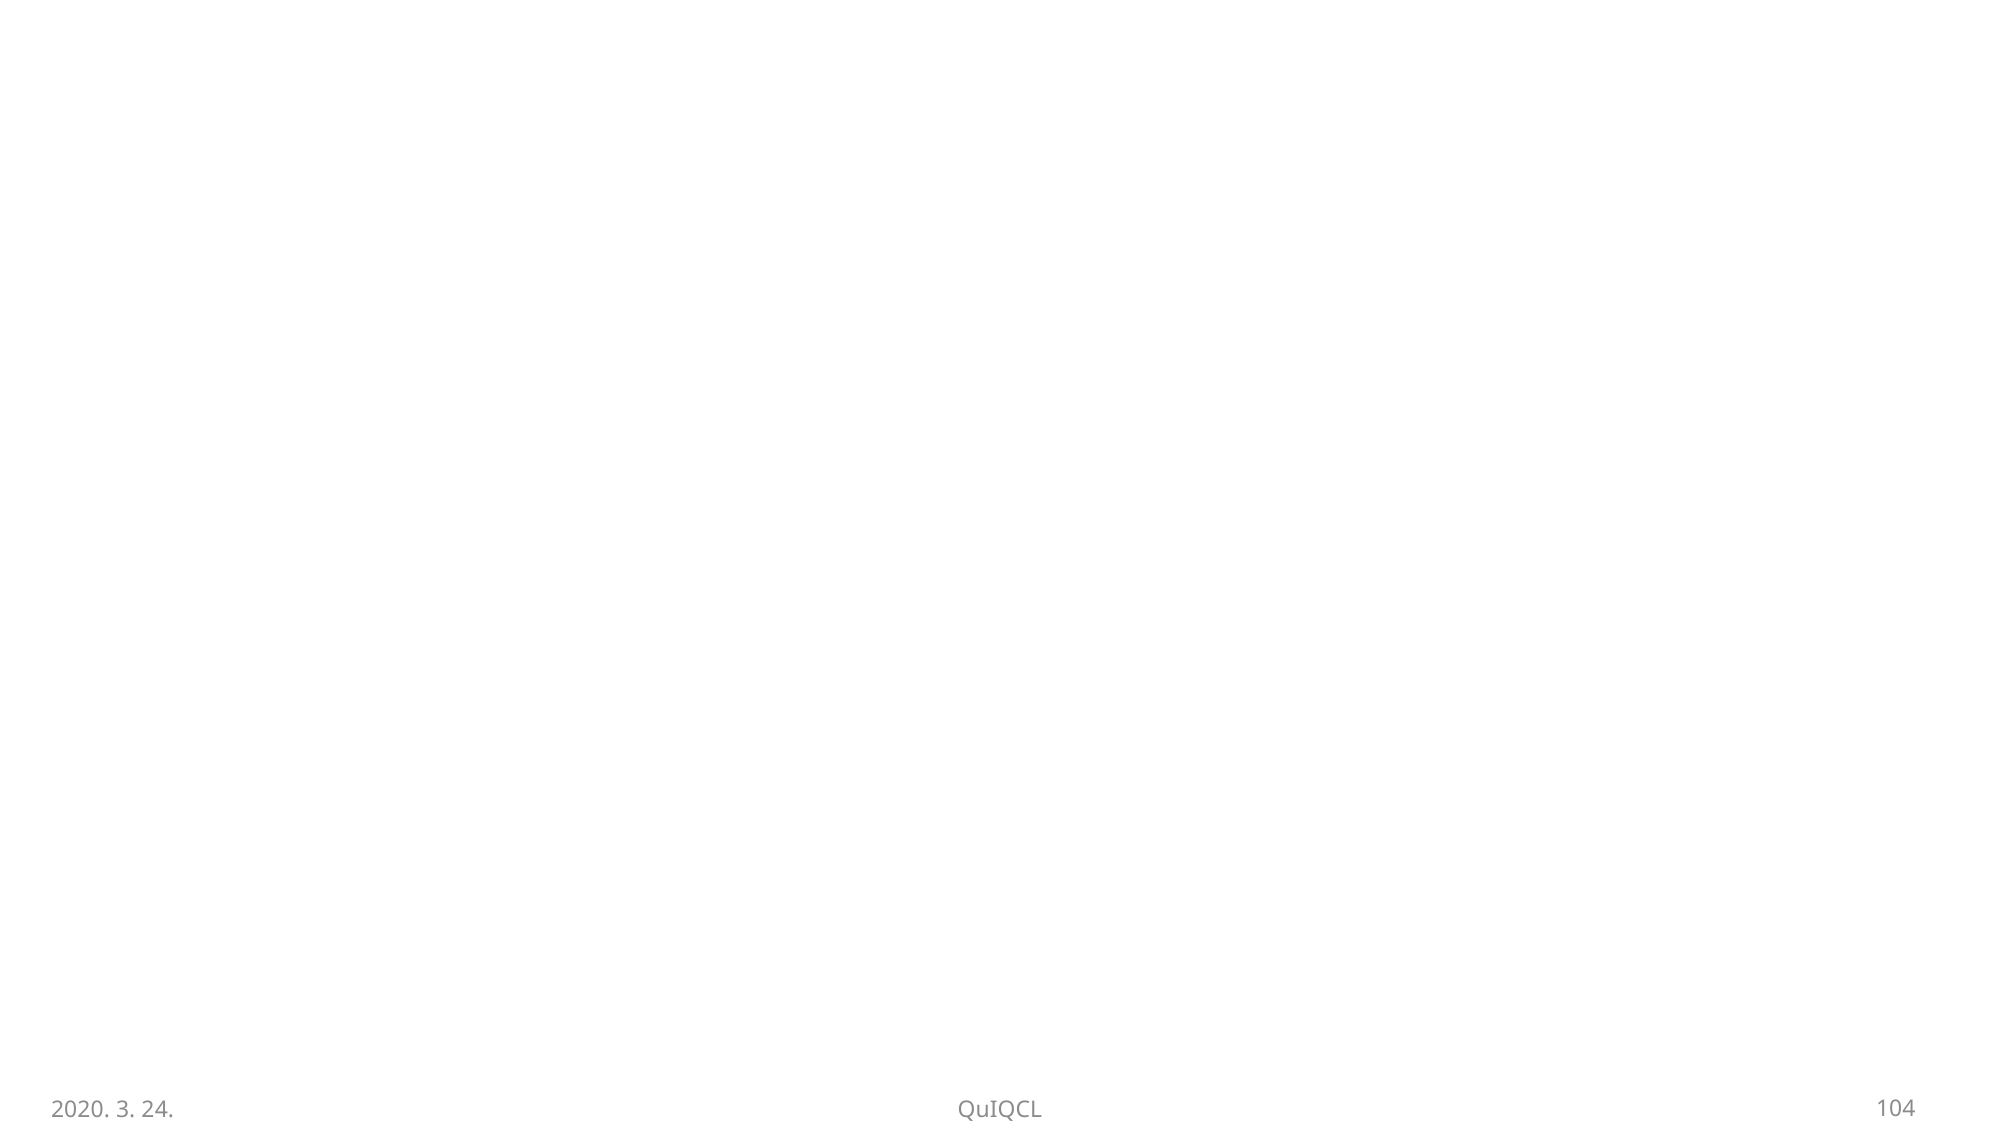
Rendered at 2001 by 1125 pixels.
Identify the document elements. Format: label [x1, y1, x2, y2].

slide_number [36, 1078, 486, 1125]
slide_number [1480, 1078, 1931, 1125]
footer [662, 1078, 1338, 1125]
